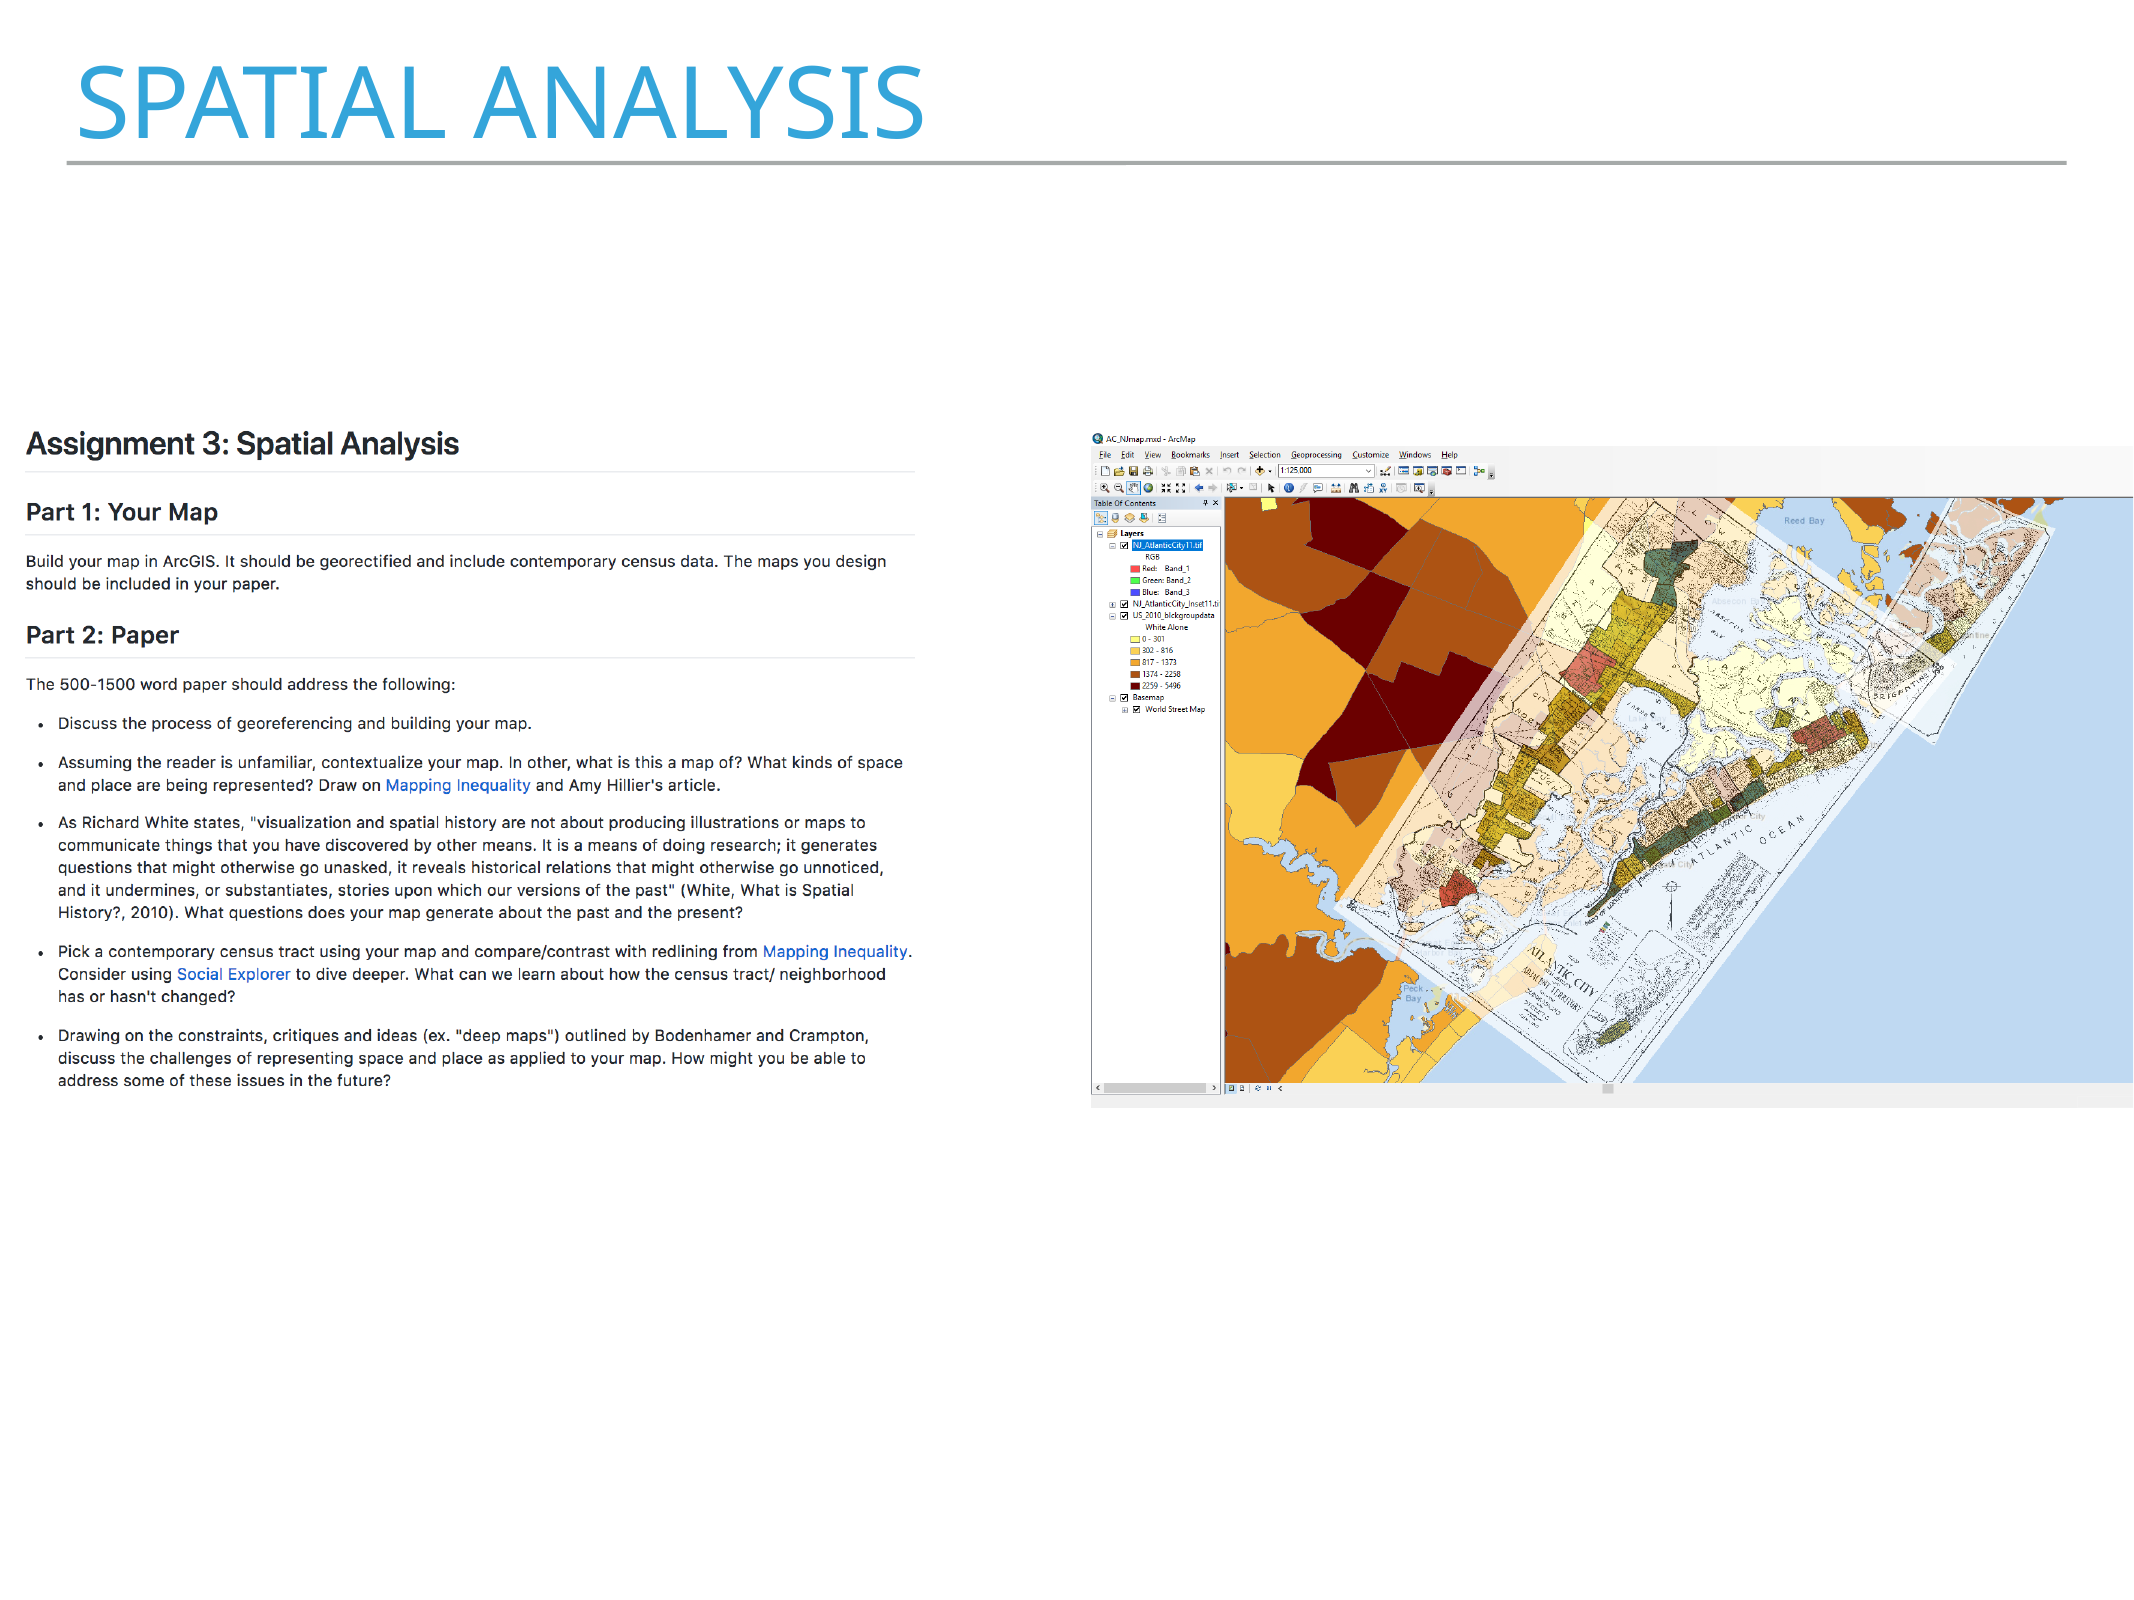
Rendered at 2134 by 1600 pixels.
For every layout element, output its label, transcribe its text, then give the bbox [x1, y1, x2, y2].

title Spatial Analysis [66, 52, 1101, 173]
picture [1090, 430, 2134, 1109]
picture [0, 414, 997, 1110]
